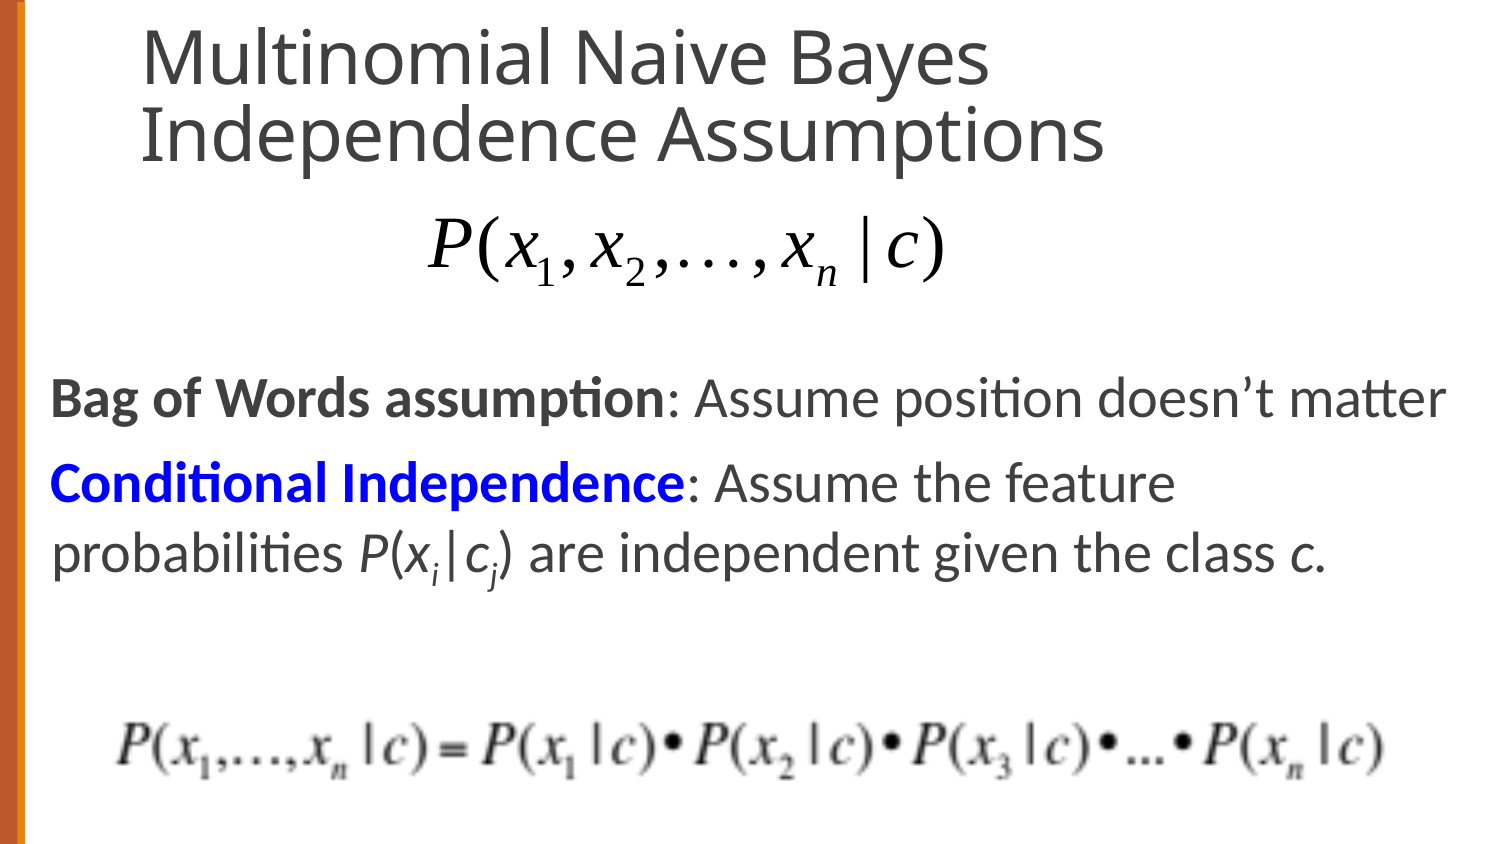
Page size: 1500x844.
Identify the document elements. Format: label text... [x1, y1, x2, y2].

title Multinomial Naive Bayes Independence Assumptions [125, 0, 1375, 185]
list Bag of Words assumption: Assume position doesn’t matter Conditional Independence: Assume the feature probabilities P(xi|cj) are independent given the class c. [50, 359, 1475, 785]
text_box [108, 708, 1393, 790]
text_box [414, 193, 960, 305]
